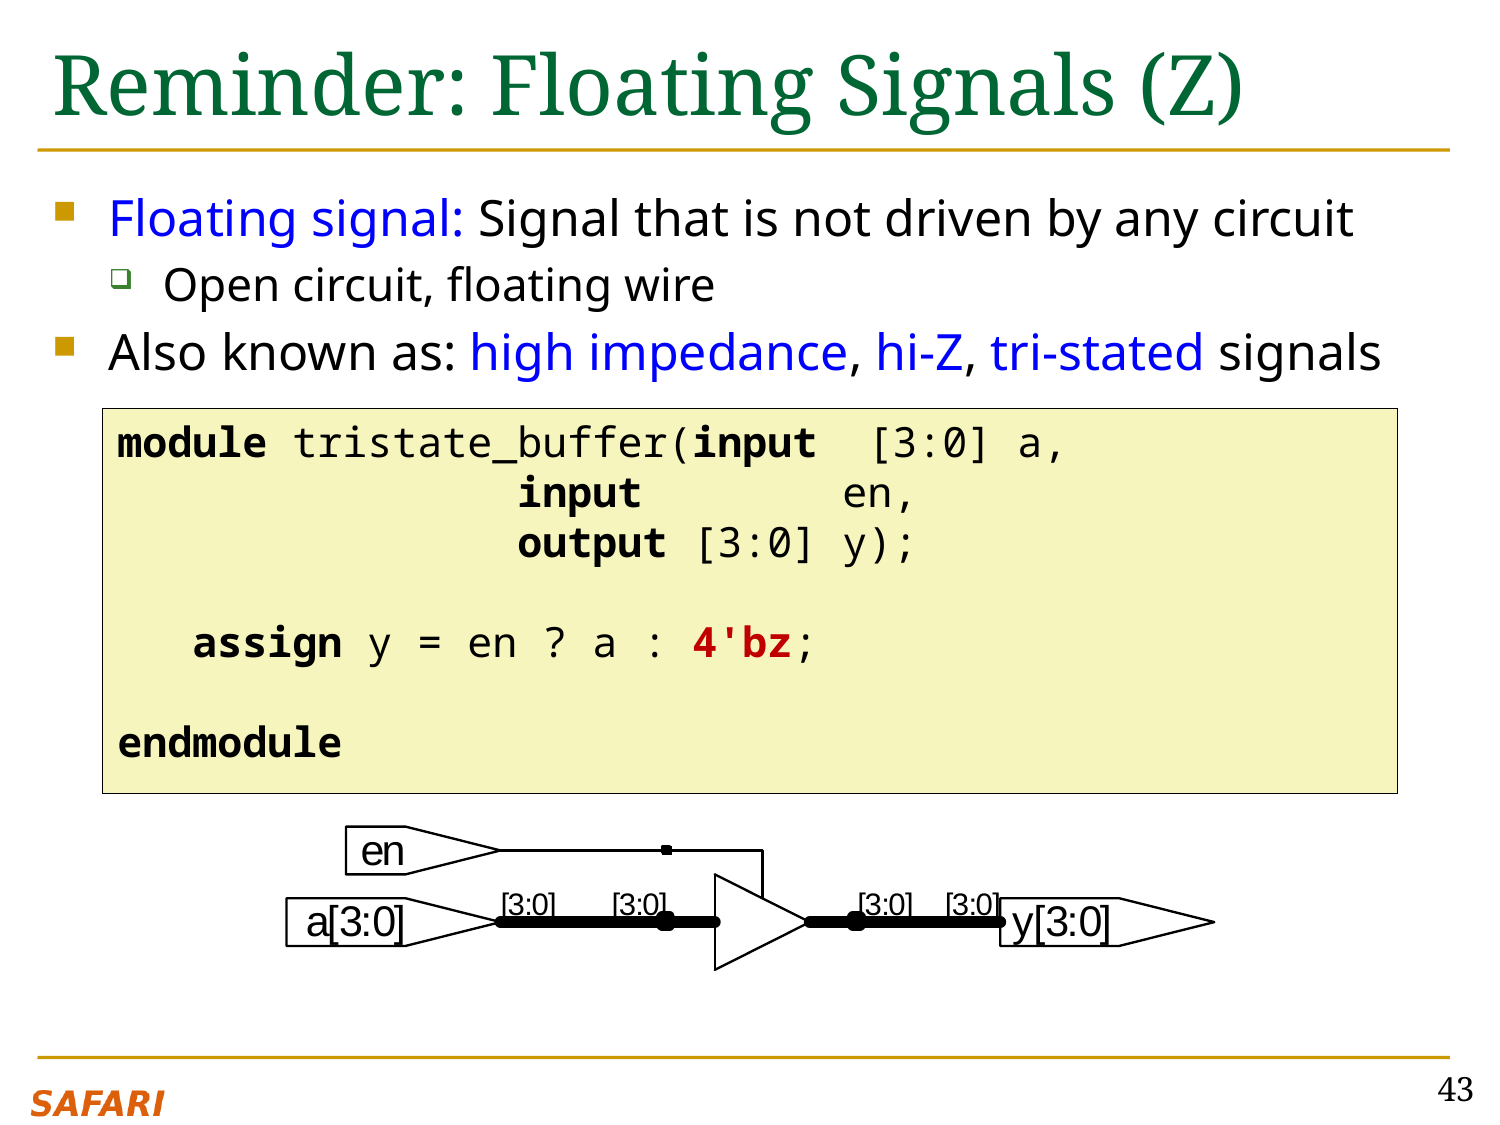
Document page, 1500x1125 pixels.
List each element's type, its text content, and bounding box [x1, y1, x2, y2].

text_box module tristate_buffer(input [3:0] a, input en, output [3:0] y); assign y = en ? a : 4'bz; endmodule [102, 409, 1398, 794]
slide_number 43 [1139, 1045, 1490, 1121]
picture [272, 812, 1228, 1049]
list Floating signal: Signal that is not driven by any circuit Open circuit, floating wire Also known as: high impedance, hi-Z, tri-stated signals [37, 178, 1450, 409]
picture [29, 1083, 169, 1124]
title Reminder: Floating Signals (Z) [37, 24, 1450, 170]
